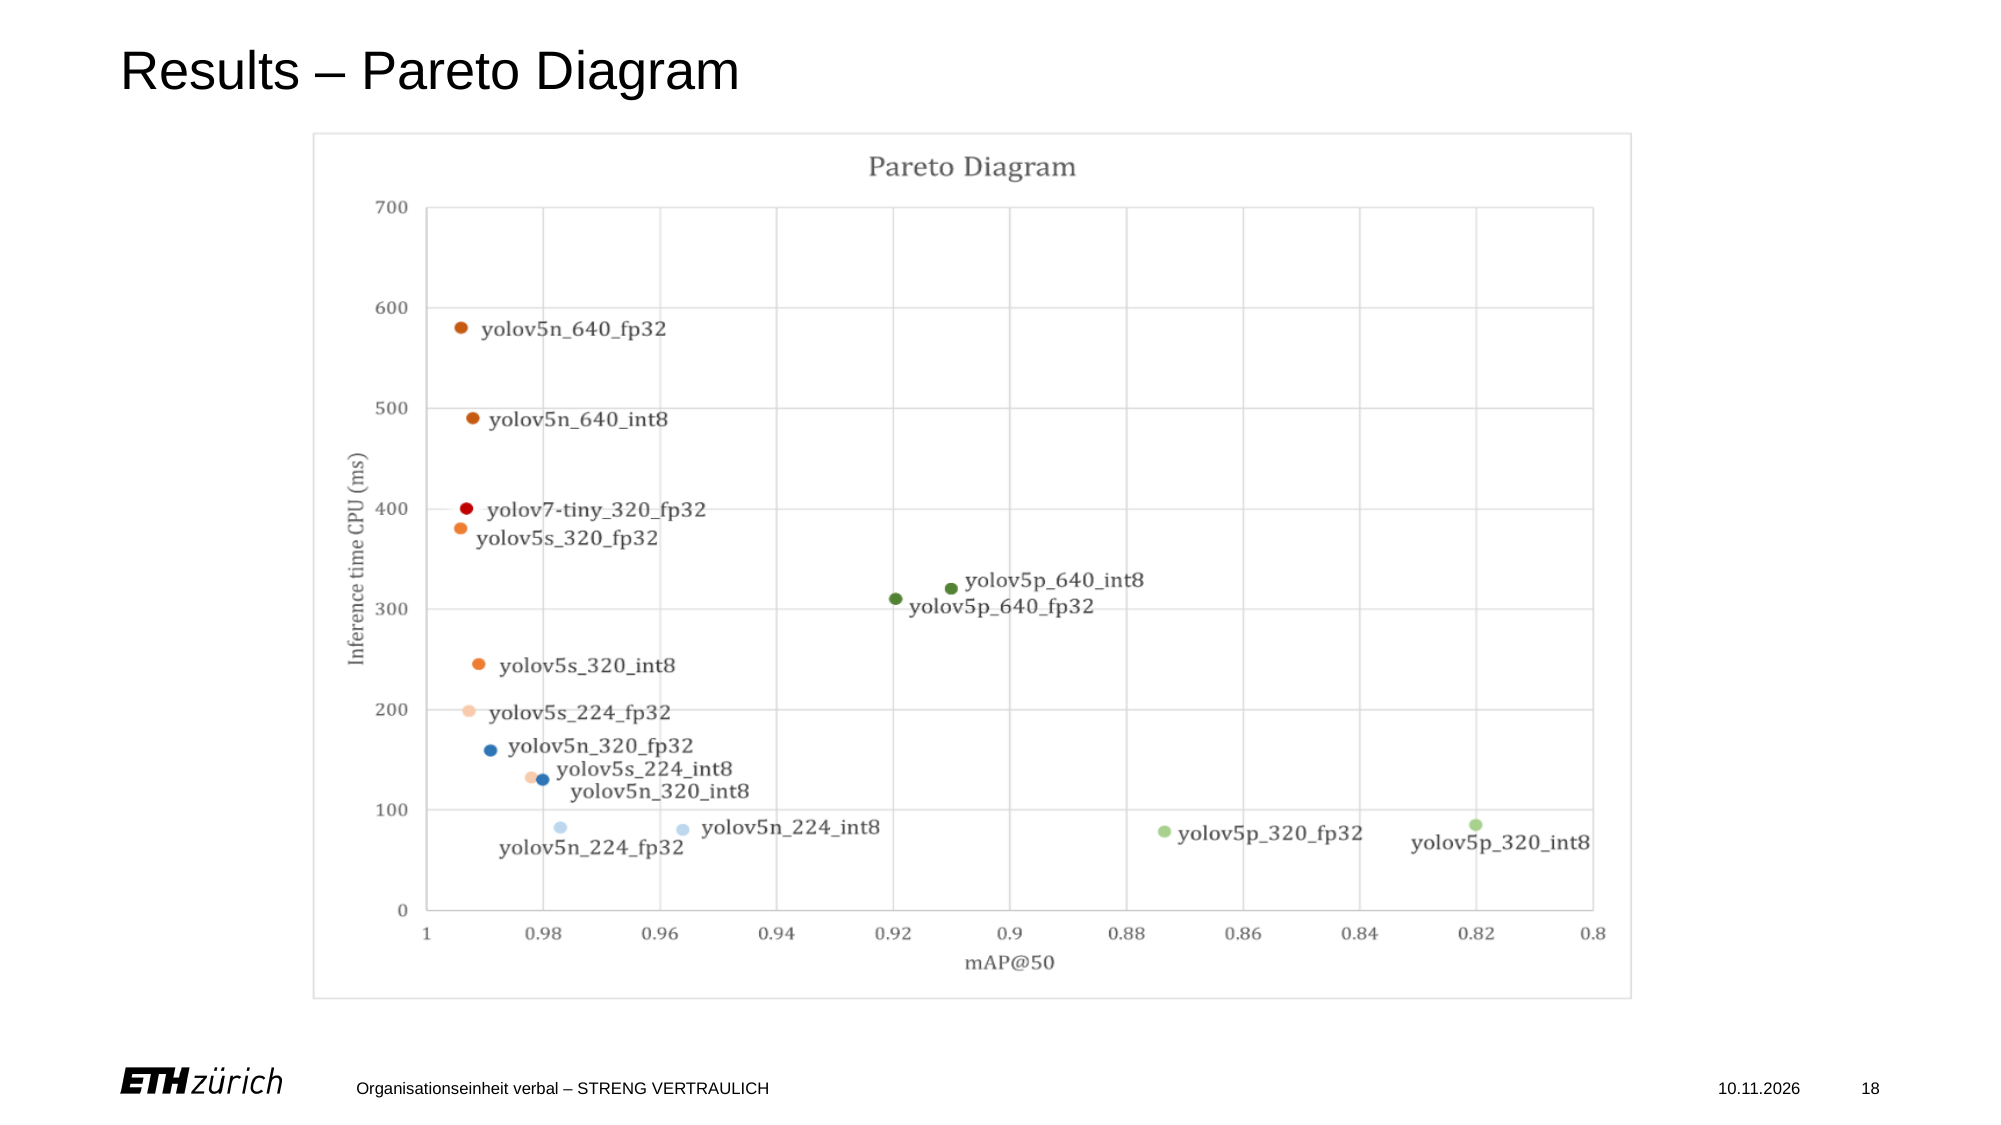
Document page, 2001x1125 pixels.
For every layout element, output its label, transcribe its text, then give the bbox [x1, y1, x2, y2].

slide_number 18 [1827, 1069, 1880, 1106]
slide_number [1718, 1069, 1819, 1106]
title Results – Pareto Diagram [120, 42, 1880, 191]
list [300, 123, 1660, 1022]
picture [120, 1067, 282, 1094]
footer Organisationseinheit verbal – STRENG VERTRAULICH [356, 1069, 1243, 1106]
